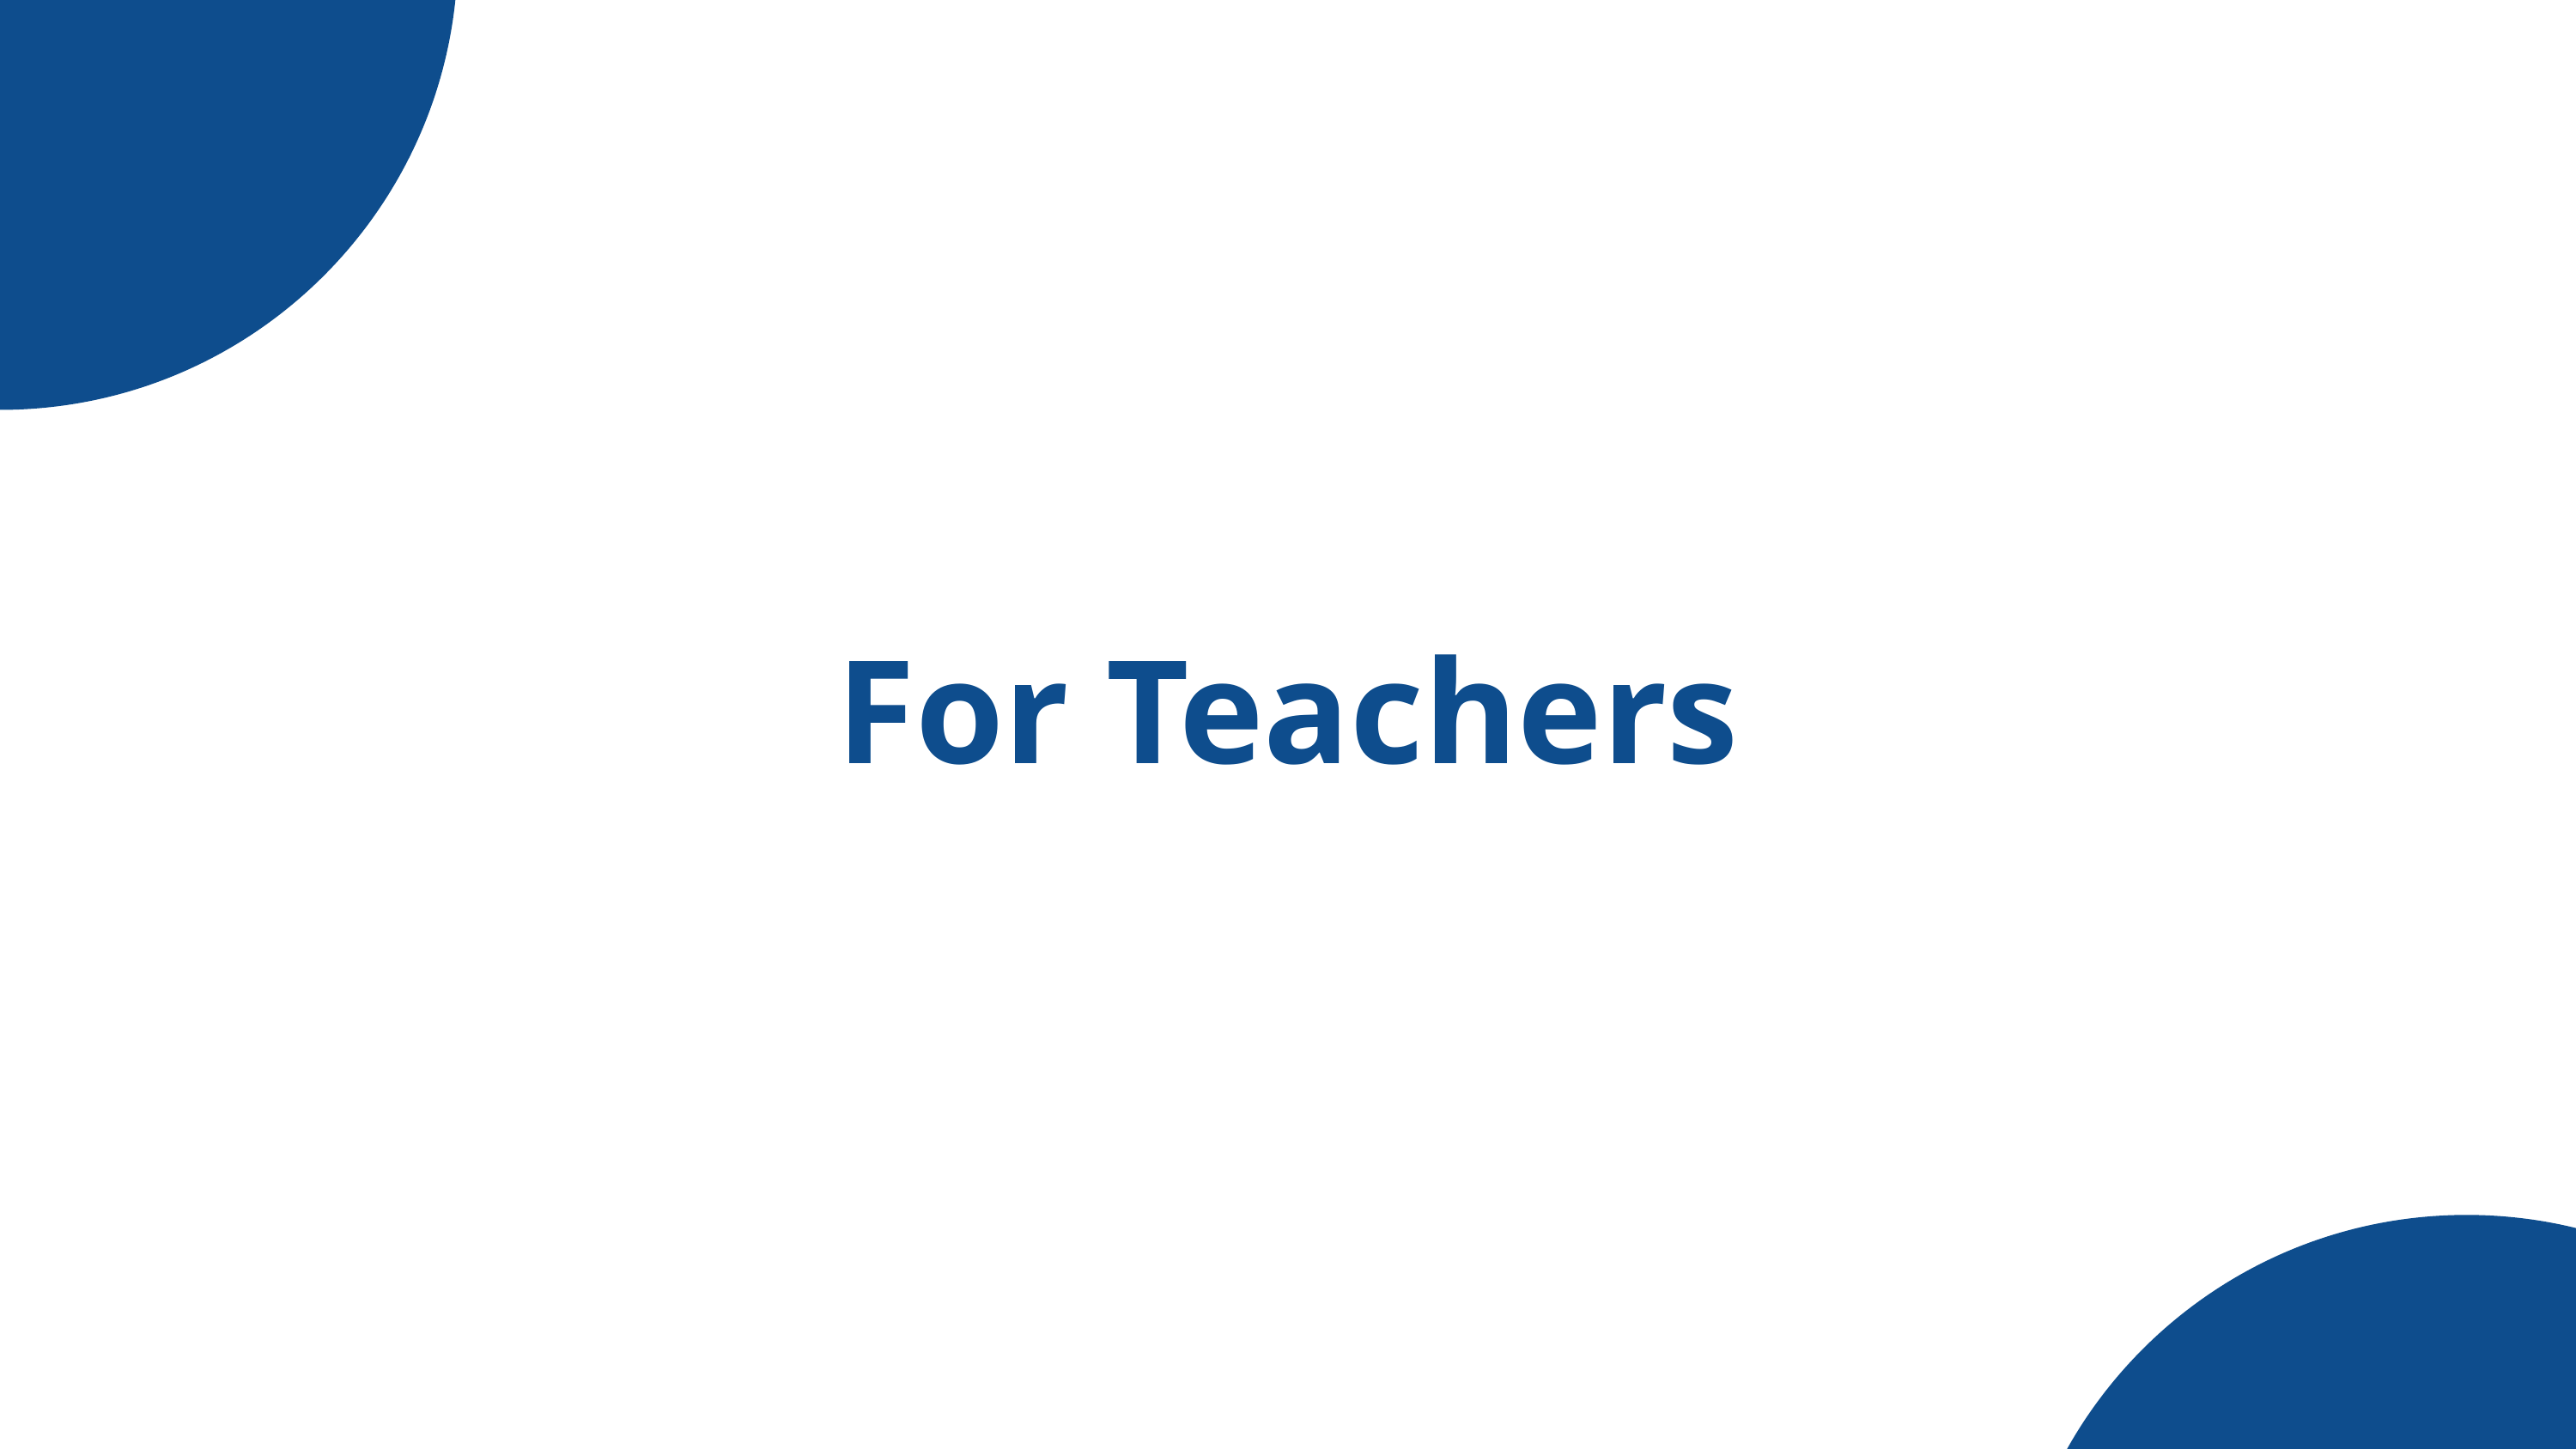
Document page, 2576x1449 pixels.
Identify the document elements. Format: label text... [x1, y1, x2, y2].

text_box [0, 0, 459, 410]
text_box For Teachers [230, 551, 2346, 792]
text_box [2008, 1215, 2576, 1449]
